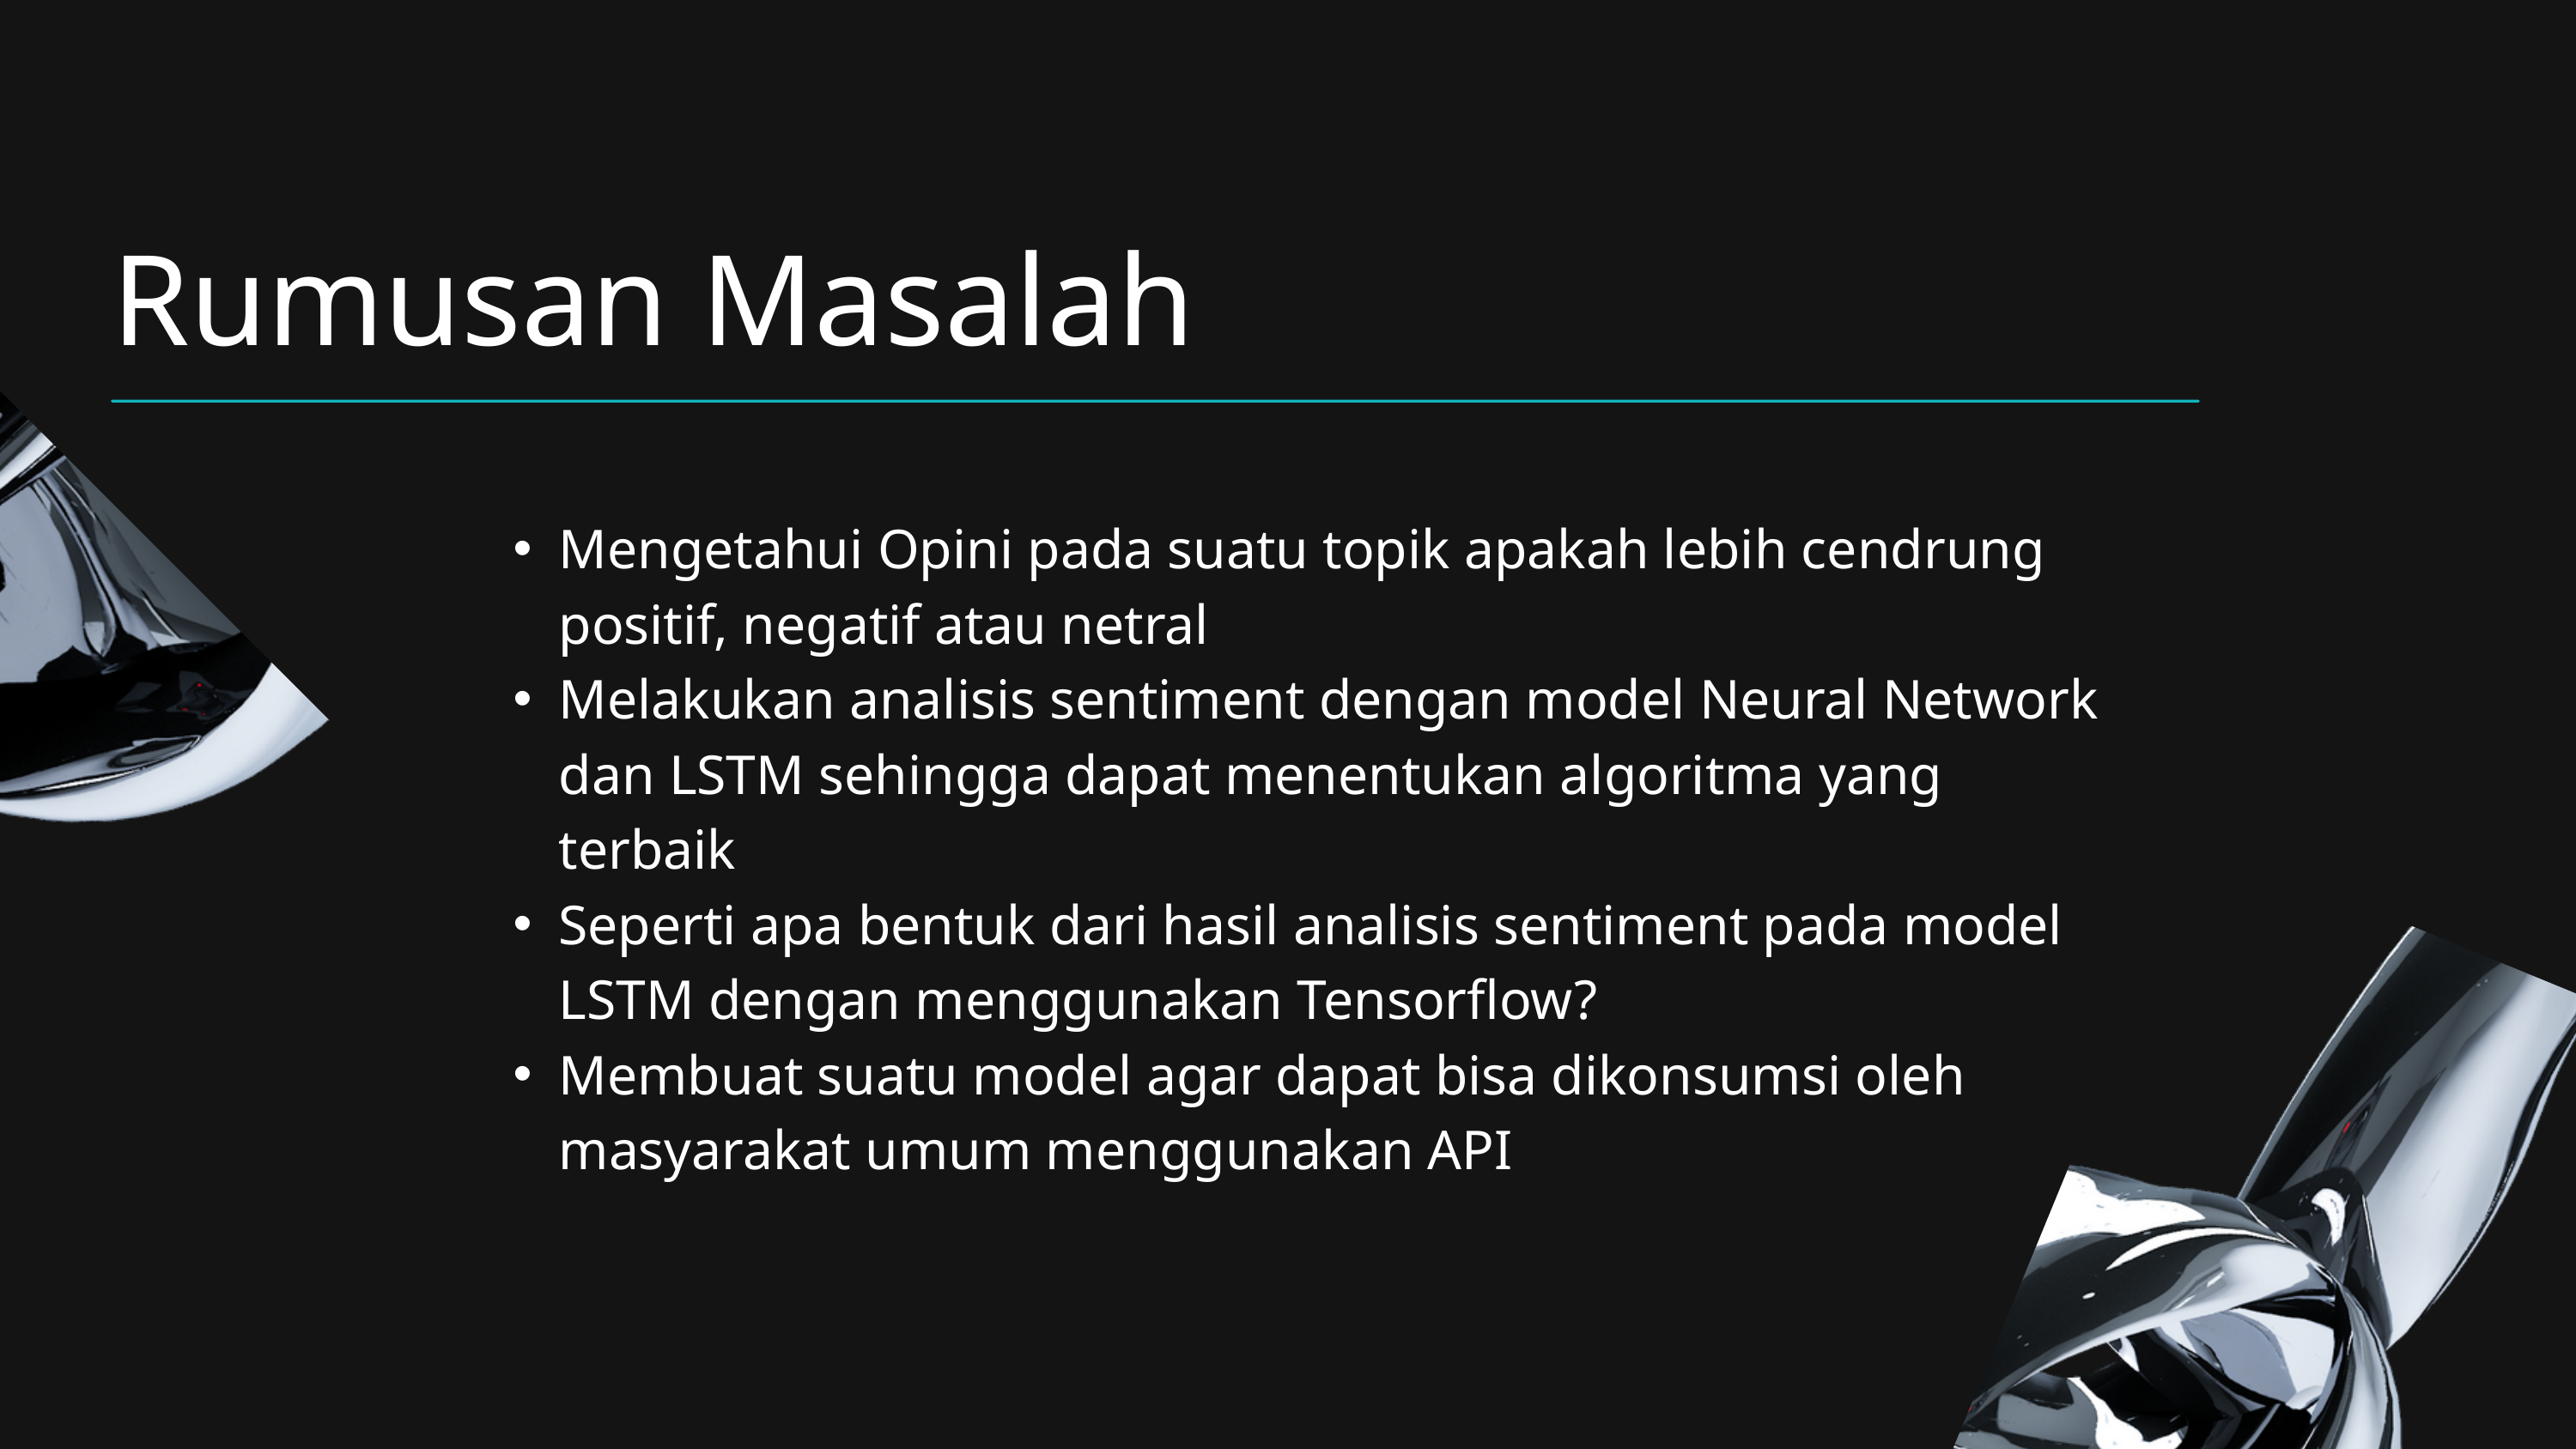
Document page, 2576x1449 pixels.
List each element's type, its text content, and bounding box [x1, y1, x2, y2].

text_box [1953, 840, 2576, 1449]
text_box Mengetahui Opini pada suatu topik apakah lebih cendrung positif, negatif atau netral Melakukan analisis sentiment dengan model Neural Network dan LSTM sehingga dapat menentukan algoritma yang terbaik Seperti apa bentuk dari hasil analisis sentiment pada model LSTM dengan menggunakan Tensorflow? Membuat suatu model agar dapat bisa dikonsumsi oleh masyarakat umum menggunakan API [467, 505, 2109, 1256]
text_box Rumusan Masalah [112, 220, 2199, 371]
text_box [0, 391, 467, 1410]
